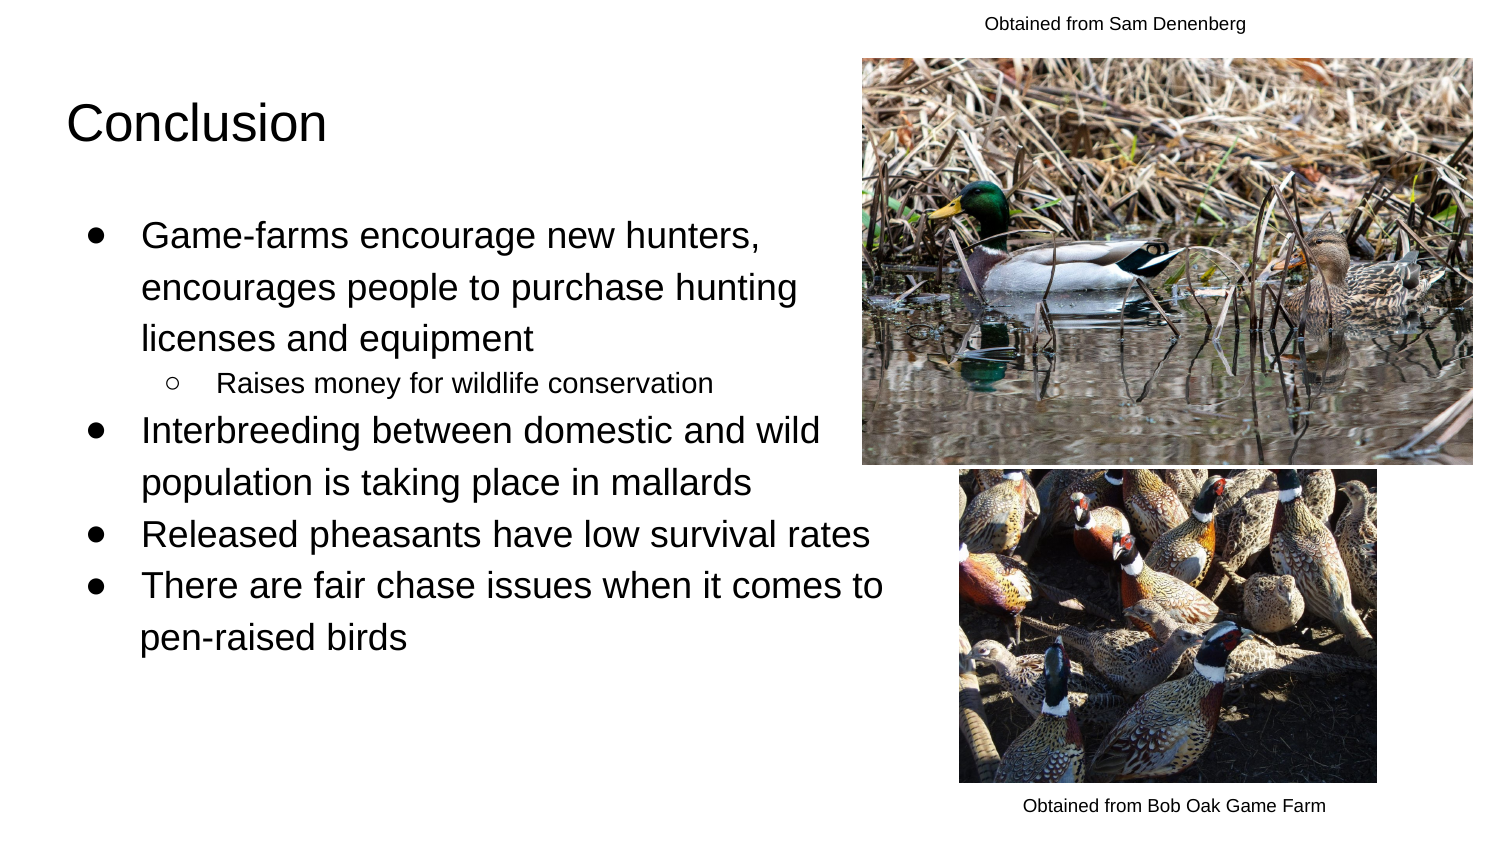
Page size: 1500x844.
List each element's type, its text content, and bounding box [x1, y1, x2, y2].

text_box Obtained from Bob Oak Game Farm [1007, 782, 1500, 828]
picture [862, 57, 1473, 465]
text_box Obtained from Sam Denenberg [969, 0, 1462, 46]
title Conclusion [51, 72, 857, 167]
picture [958, 469, 1377, 783]
list Game-farms encourage new hunters, encourages people to purchase hunting licenses and equipment Raises money for wildlife conservation Interbreeding between domestic and wild population is taking place in mallards Released pheasants have low survival rates There are fair chase issues when it comes to pen-raised birds [51, 189, 926, 750]
